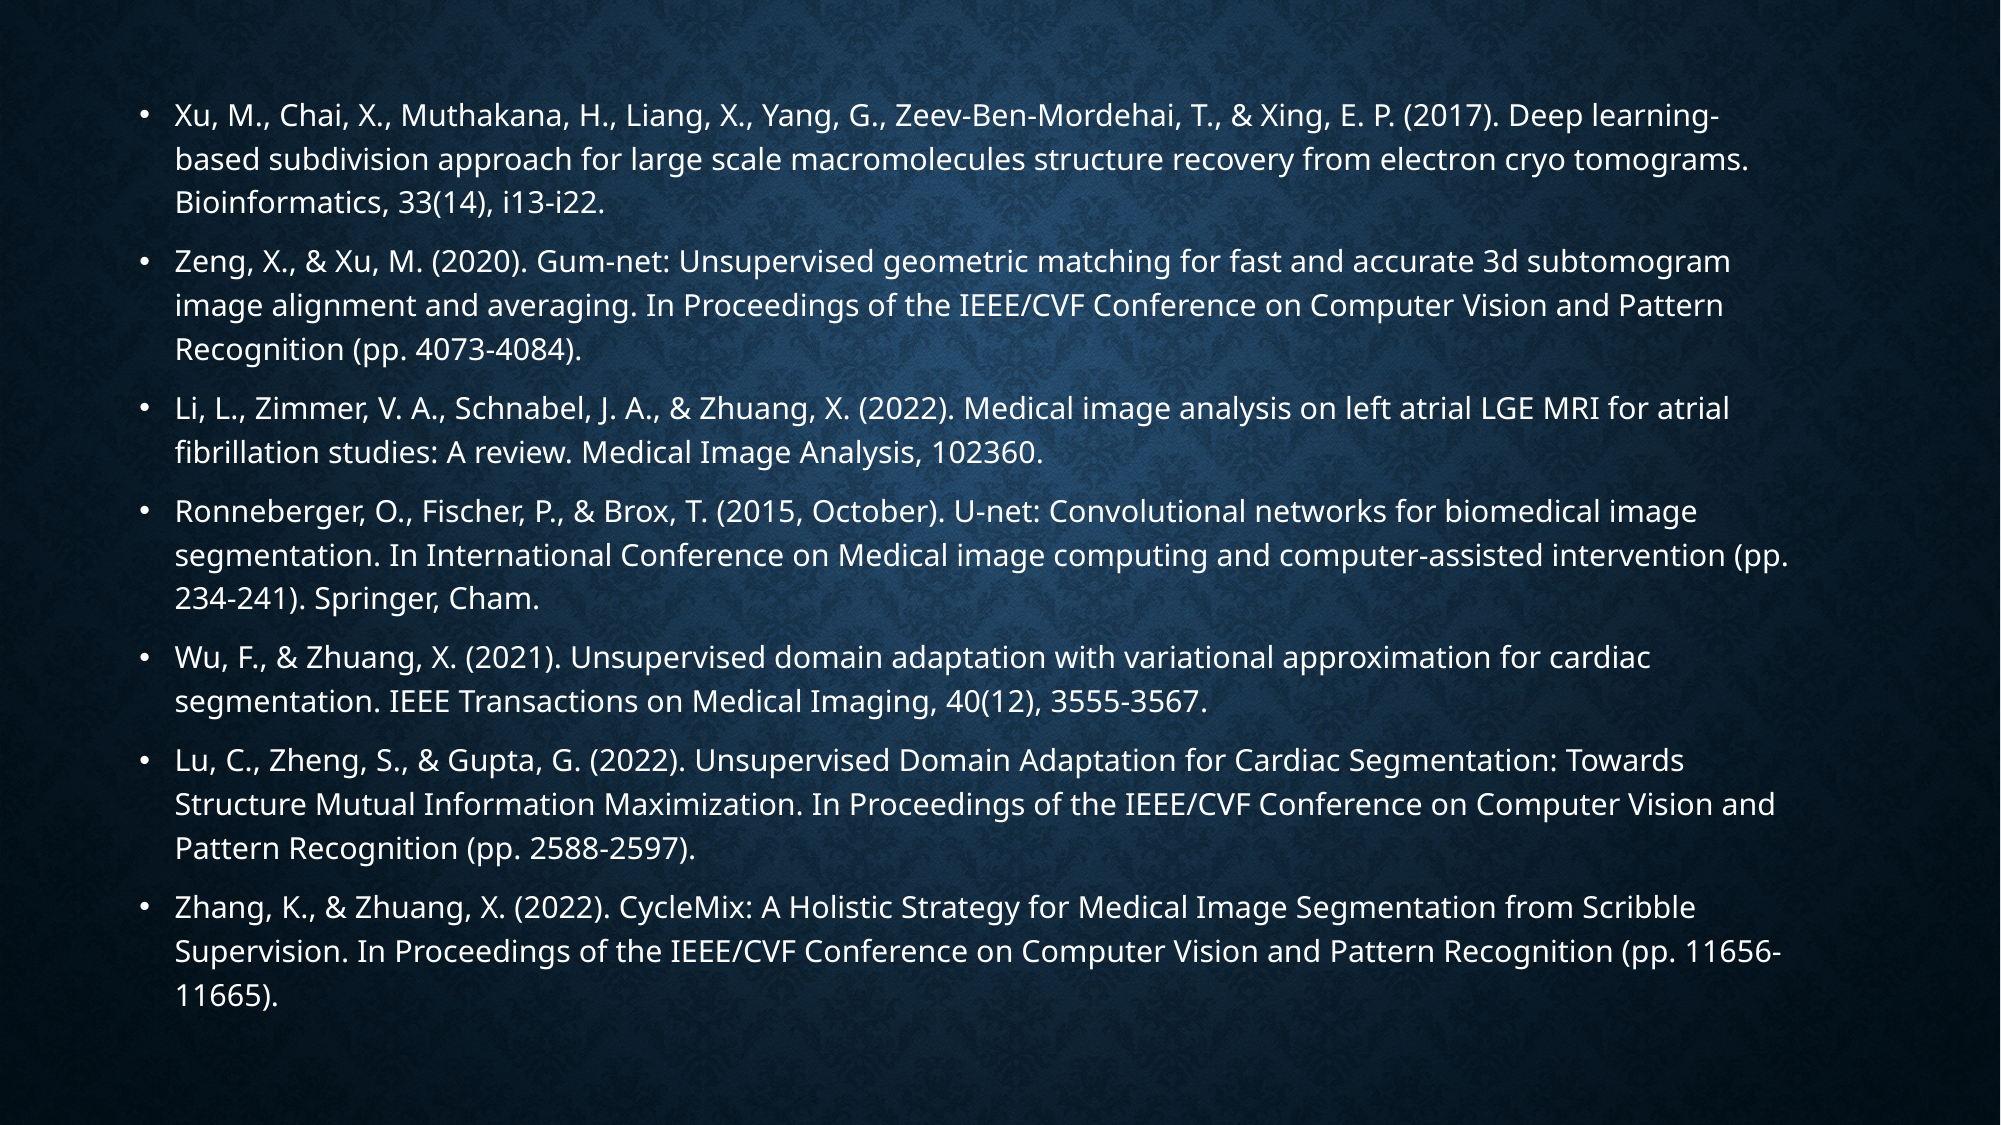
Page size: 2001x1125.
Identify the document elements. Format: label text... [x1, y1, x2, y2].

list Xu, M., Chai, X., Muthakana, H., Liang, X., Yang, G., Zeev-Ben-Mordehai, T., & Xing, E. P. (2017). Deep learning-based subdivision approach for large scale macromolecules structure recovery from electron cryo tomograms. Bioinformatics, 33(14), i13-i22. Zeng, X., & Xu, M. (2020). Gum-net: Unsupervised geometric matching for fast and accurate 3d subtomogram image alignment and averaging. In Proceedings of the IEEE/CVF Conference on Computer Vision and Pattern Recognition (pp. 4073-4084). Li, L., Zimmer, V. A., Schnabel, J. A., & Zhuang, X. (2022). Medical image analysis on left atrial LGE MRI for atrial fibrillation studies: A review. Medical Image Analysis, 102360. Ronneberger, O., Fischer, P., & Brox, T. (2015, October). U-net: Convolutional networks for biomedical image segmentation. In International Conference on Medical image computing and computer-assisted intervention (pp. 234-241). Springer, Cham. Wu, F., & Zhuang, X. (2021). Unsupervised domain adaptation with variational approximation for cardiac segmentation. IEEE Transactions on Medical Imaging, 40(12), 3555-3567. Lu, C., Zheng, S., & Gupta, G. (2022). Unsupervised Domain Adaptation for Cardiac Segmentation: Towards Structure Mutual Information Maximization. In Proceedings of the IEEE/CVF Conference on Computer Vision and Pattern Recognition (pp. 2588-2597). Zhang, K., & Zhuang, X. (2022). CycleMix: A Holistic Strategy for Medical Image Segmentation from Scribble Supervision. In Proceedings of the IEEE/CVF Conference on Computer Vision and Pattern Recognition (pp. 11656-11665). [124, 81, 1823, 1028]
